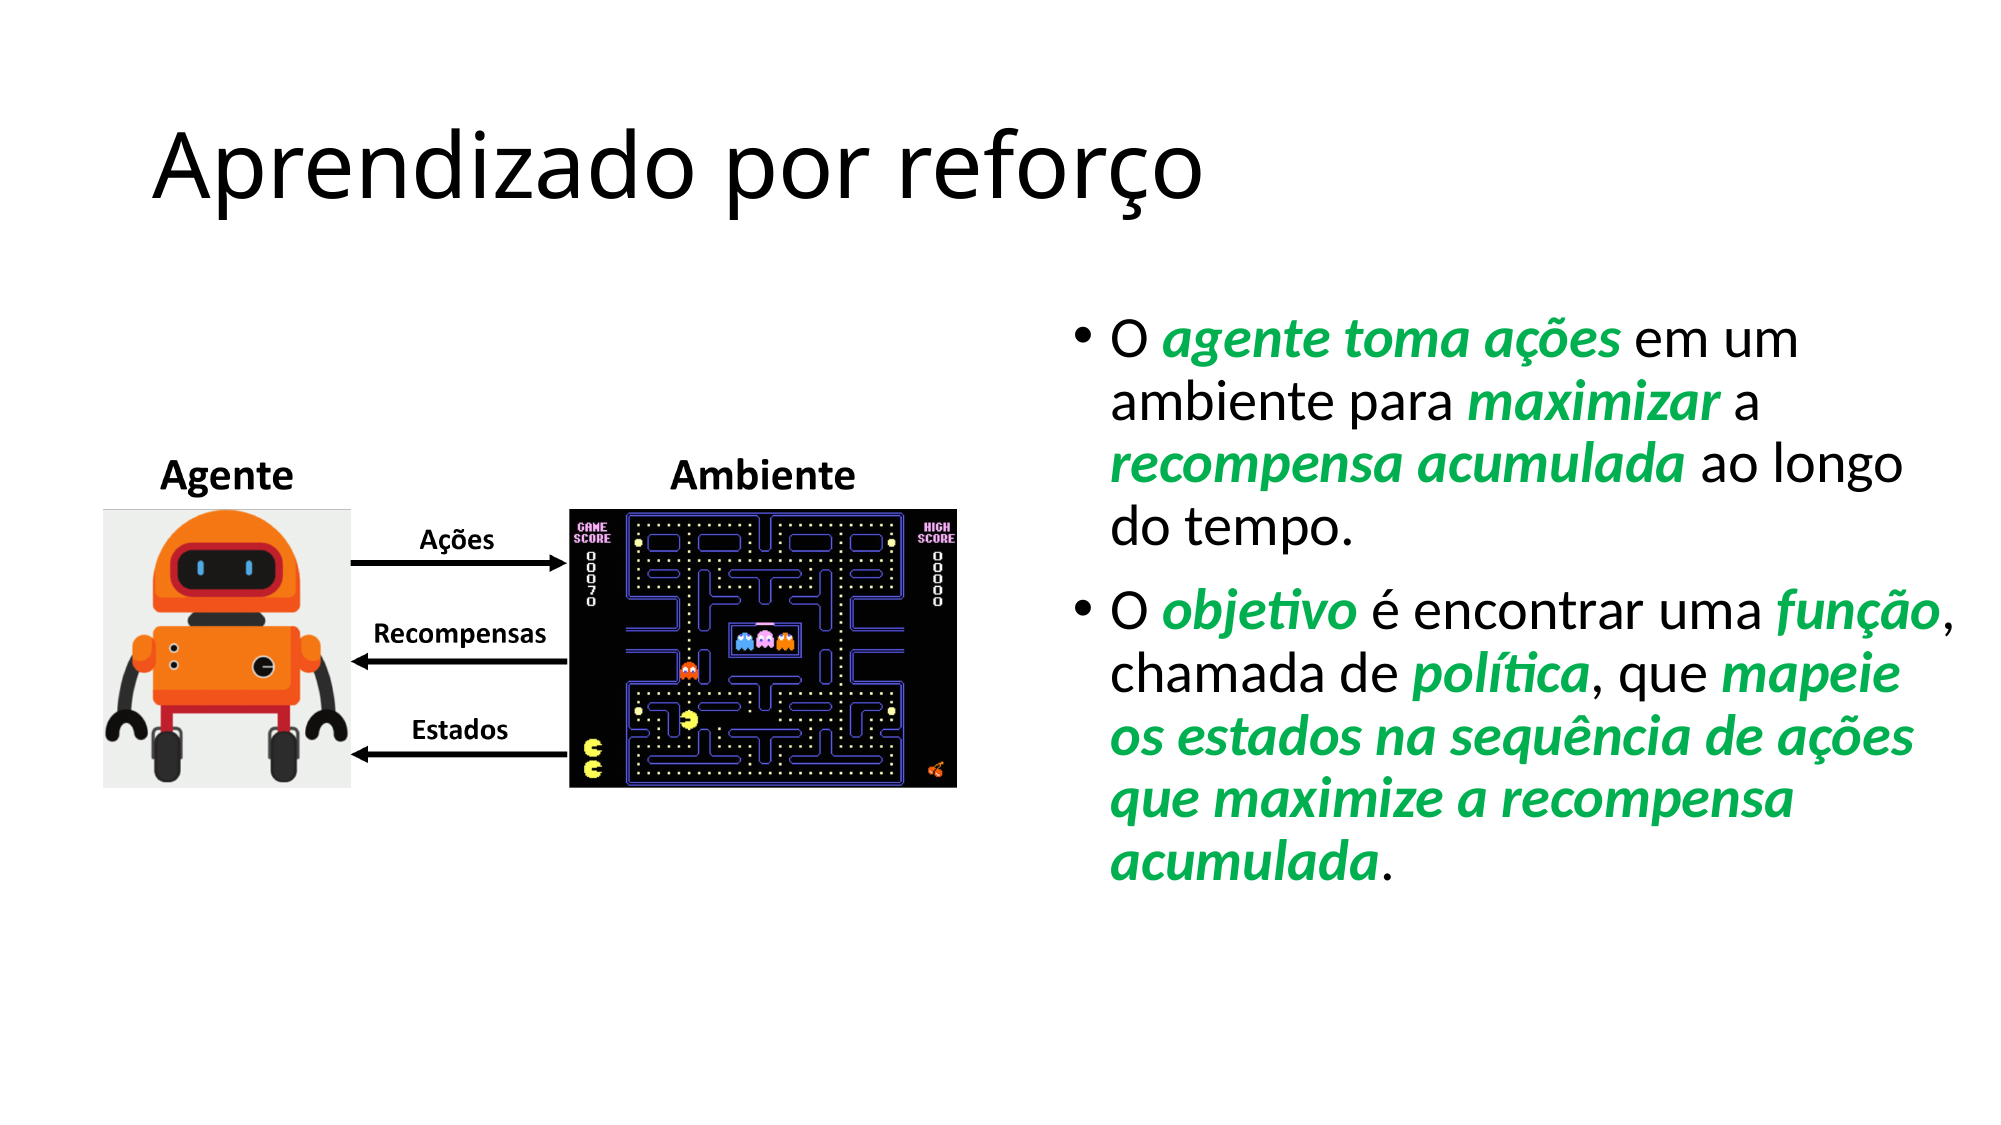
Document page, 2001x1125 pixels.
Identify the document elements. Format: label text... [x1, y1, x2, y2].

picture [103, 432, 957, 788]
title Aprendizado por reforço [137, 59, 1863, 278]
list O agente toma ações em um ambiente para maximizar a recompensa acumulada ao longo do tempo. O objetivo é encontrar uma função, chamada de política, que mapeie os estados na sequência de ações que maximize a recompensa acumulada. [1057, 299, 1978, 1125]
